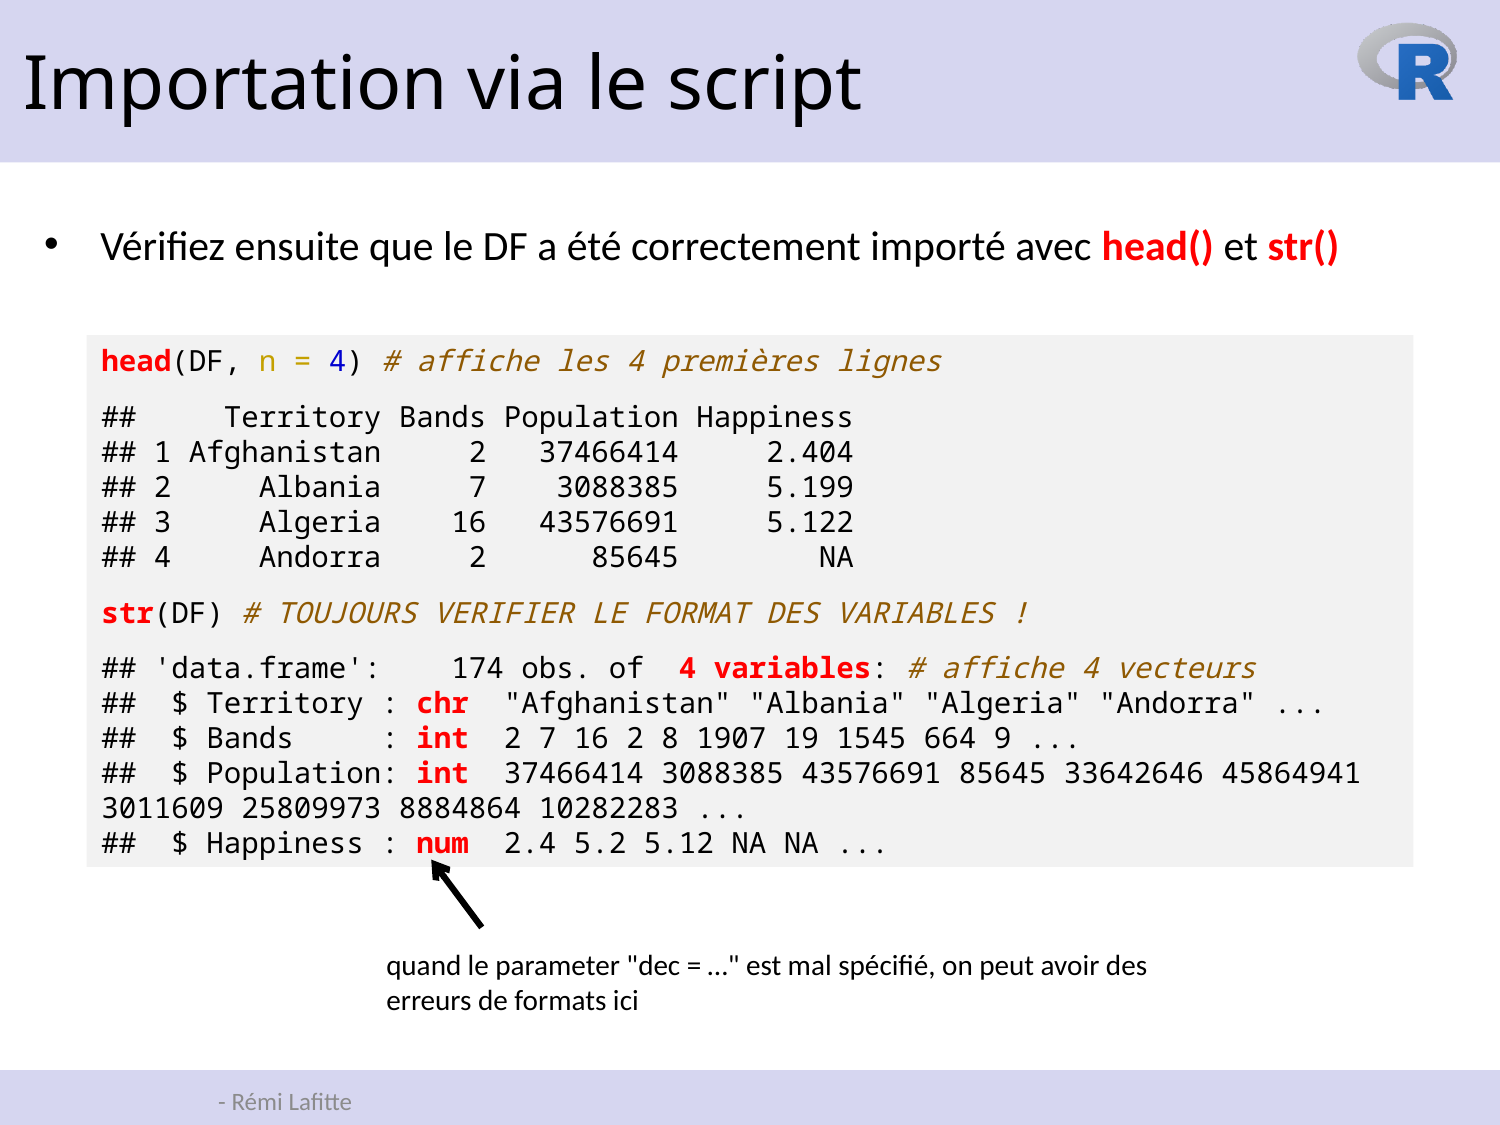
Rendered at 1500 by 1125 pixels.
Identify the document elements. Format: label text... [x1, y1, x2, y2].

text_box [431, 859, 482, 928]
text_box head(DF, n = 4) # affiche les 4 premières lignes ## Territory Bands Population Happiness ## 1 Afghanistan 2 37466414 2.404 ## 2 Albania 7 3088385 5.199 ## 3 Algeria 16 43576691 5.122 ## 4 Andorra 2 85645 NA str(DF) # TOUJOURS VERIFIER LE FORMAT DES VARIABLES ! ## 'data.frame': 174 obs. of 4 variables: # affiche 4 vecteurs ## $ Territory : chr "Afghanistan" "Albania" "Algeria" "Andorra" ... ## $ Bands : int 2 7 16 2 8 1907 19 1545 664 9 ... ## $ Population: int 37466414 3088385 43576691 85645 33642646 45864941 3011609 25809973 8884864 10282283 ... ## $ Happiness : num 2.4 5.2 5.12 NA NA ... [86, 335, 1414, 867]
text_box Vérifiez ensuite que le DF a été correctement importé avec head() et str() [0, 186, 1387, 276]
text_box Importation via le script [8, 10, 1108, 160]
text_box quand le parameter "dec = …" est mal spécifié, on peut avoir des erreurs de formats ici [371, 938, 1248, 1024]
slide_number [0, 1070, 338, 1125]
picture [1357, 22, 1457, 100]
slide_number 40 [1130, 1070, 1468, 1125]
